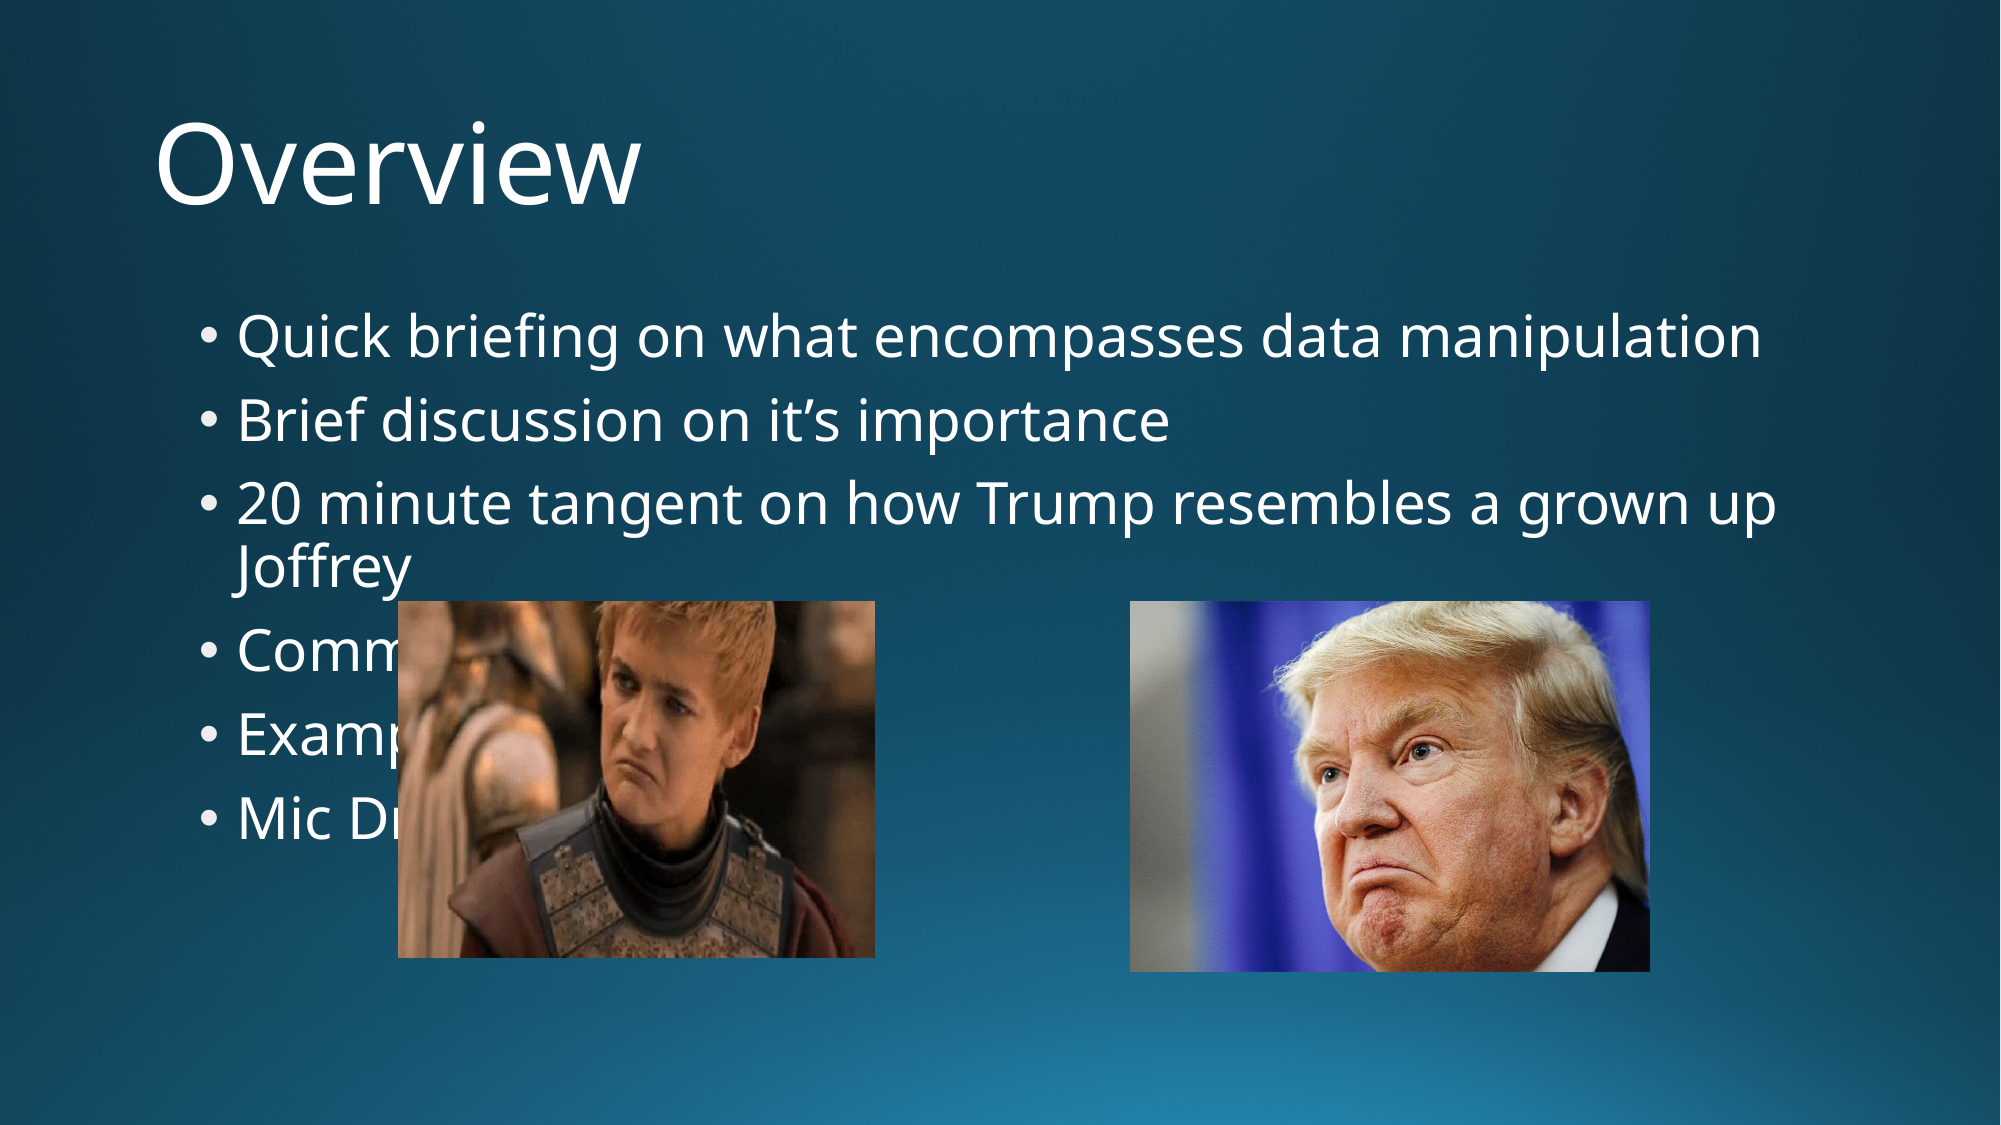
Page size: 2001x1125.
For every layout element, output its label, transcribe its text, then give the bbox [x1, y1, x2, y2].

list Quick briefing on what encompasses data manipulation Brief discussion on it’s importance 20 minute tangent on how Trump resembles a grown up Joffrey Commands Examples Mic Drop [183, 299, 1863, 1014]
picture [0, 0, 2001, 1125]
title Overview [137, 59, 1863, 278]
